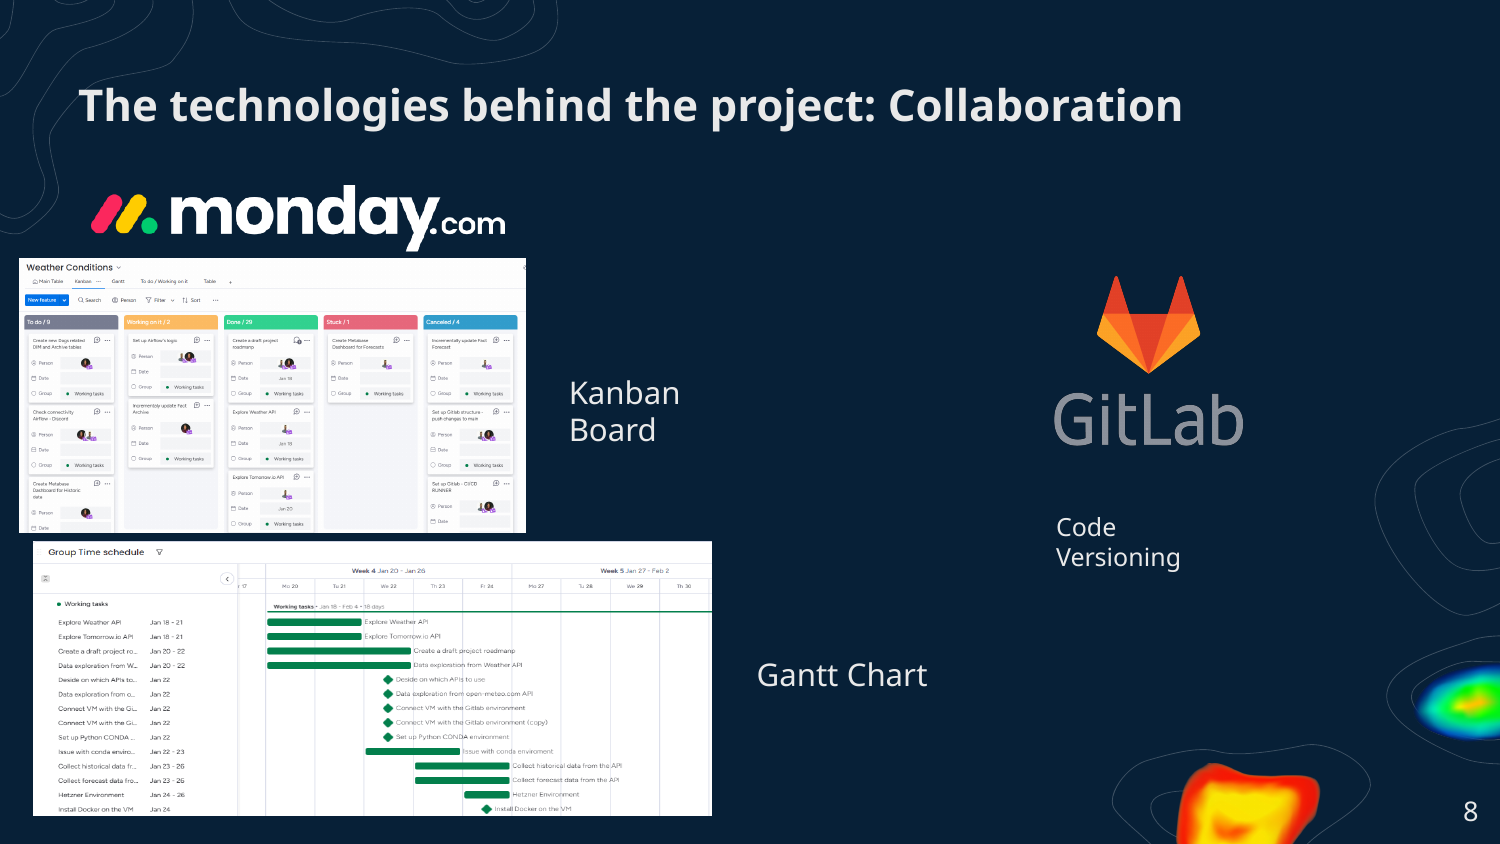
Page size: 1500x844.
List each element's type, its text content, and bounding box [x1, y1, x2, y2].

picture [1423, 675, 1500, 734]
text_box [1016, 236, 1404, 607]
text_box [19, 258, 789, 534]
picture [1404, 627, 1500, 779]
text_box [33, 540, 975, 816]
picture [78, 166, 519, 270]
slide_number ‹#› [1403, 779, 1494, 844]
title The technologies behind the project: Collaboration [63, 62, 1500, 157]
picture [1147, 719, 1338, 844]
